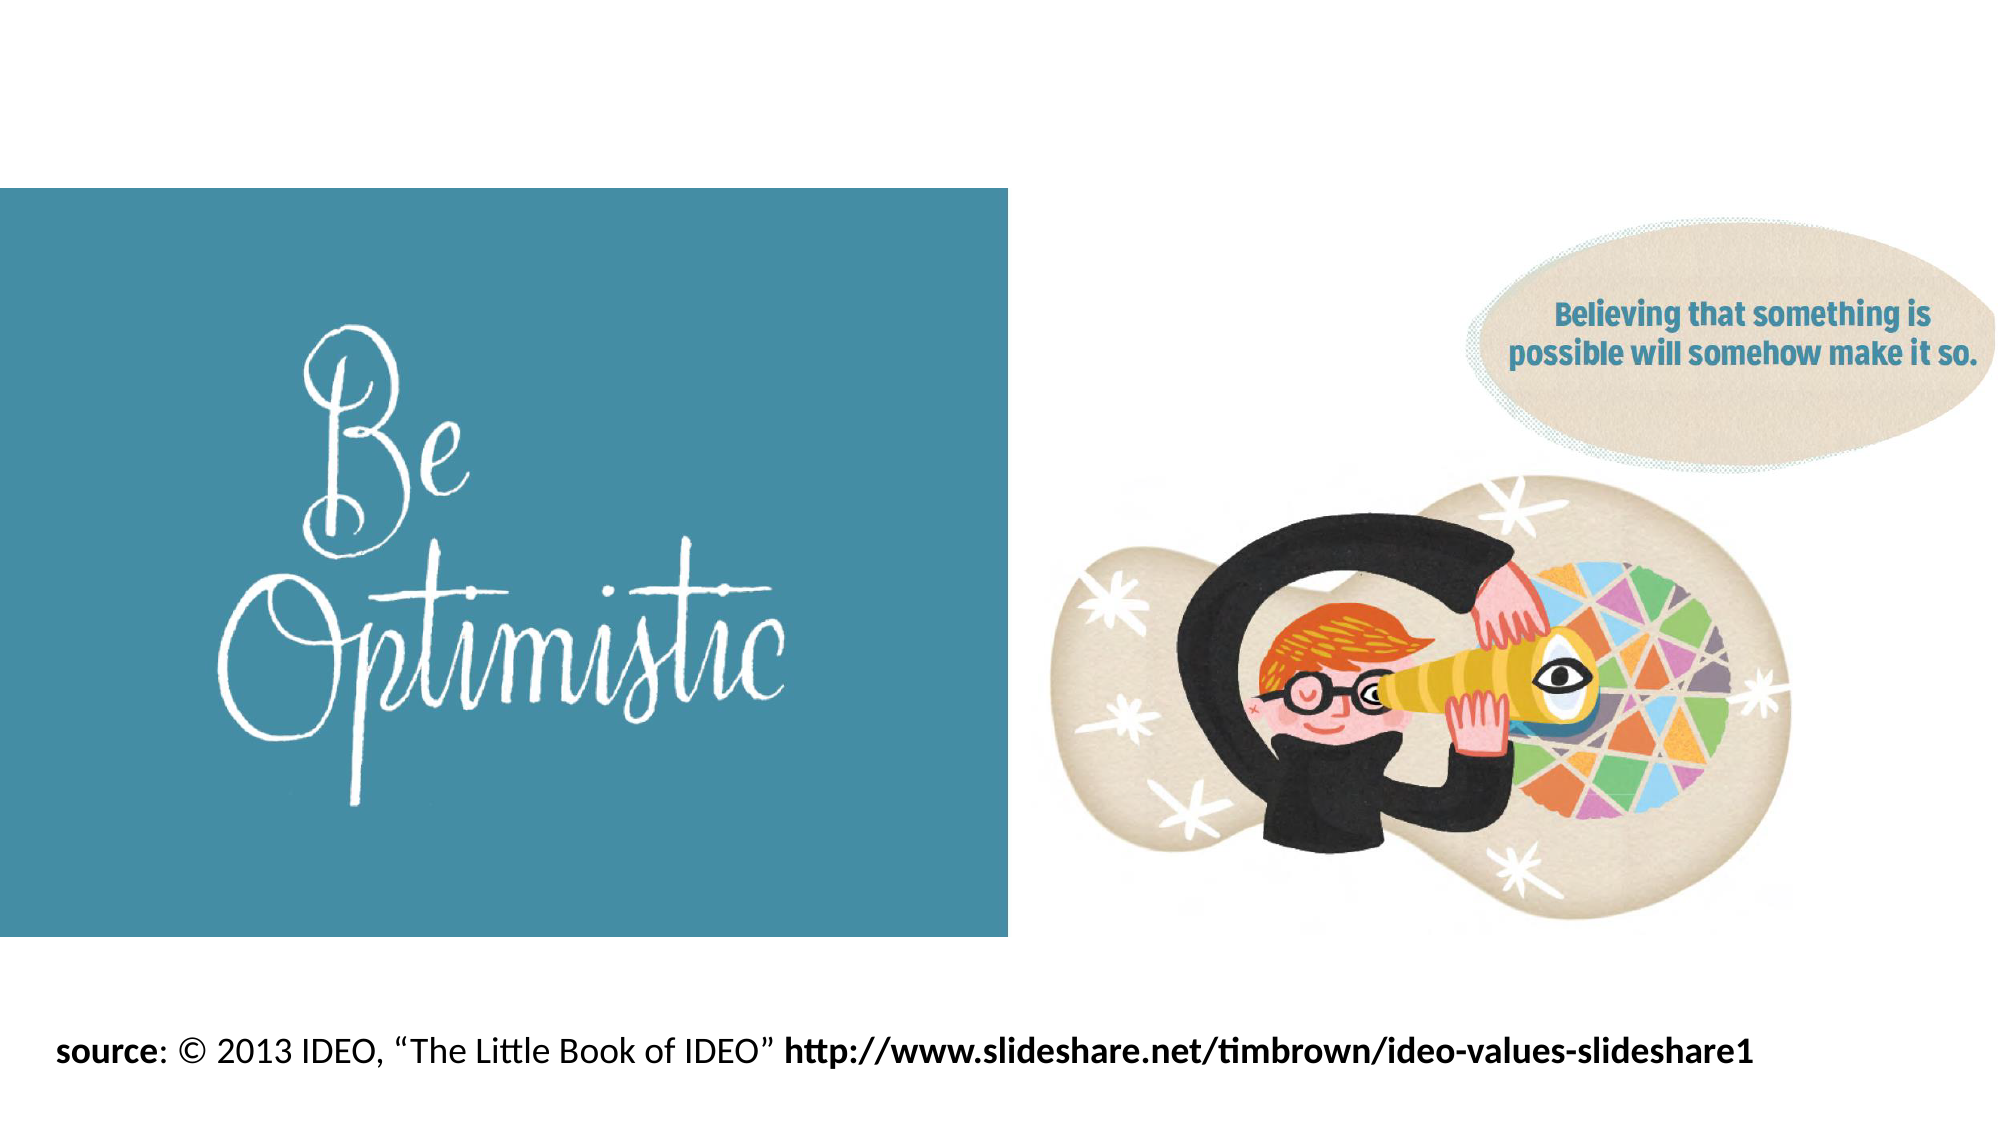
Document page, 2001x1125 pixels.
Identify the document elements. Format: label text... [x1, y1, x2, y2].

picture [0, 188, 2000, 937]
text_box source: © 2013 IDEO, “The Little Book of IDEO” http://www.slideshare.net/timbrown/ideo-values-slideshare1 [40, 1018, 1842, 1079]
